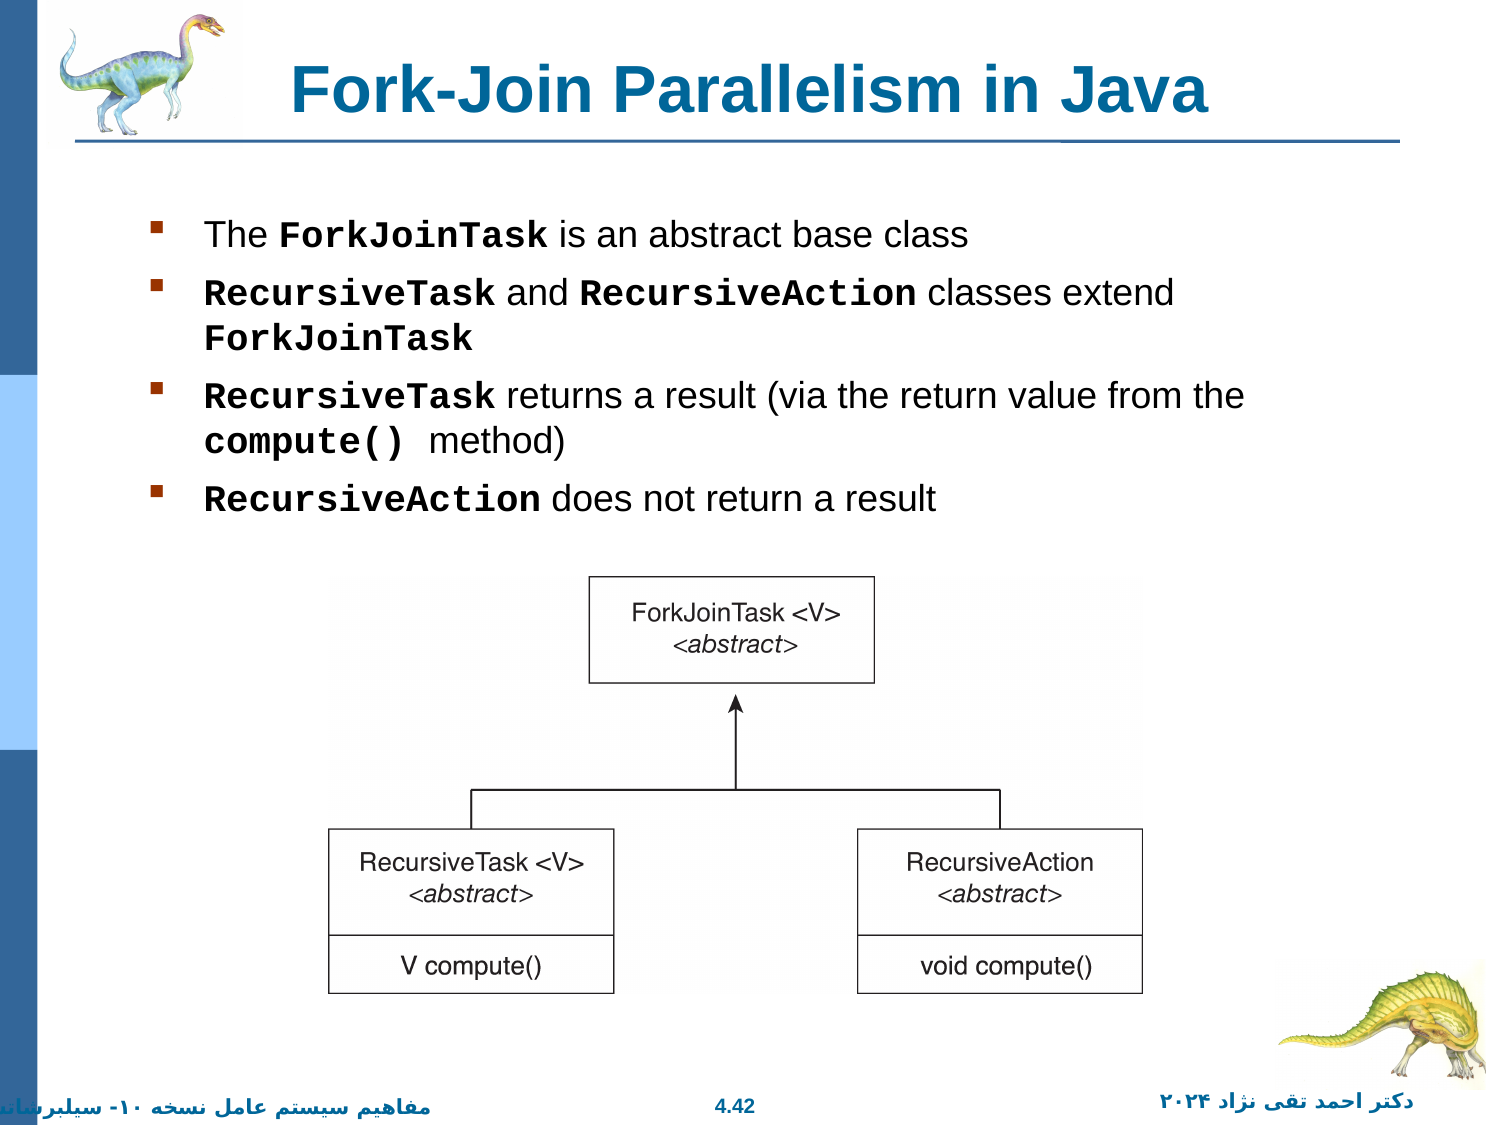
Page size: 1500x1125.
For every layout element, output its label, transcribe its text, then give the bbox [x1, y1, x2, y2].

list The ForkJoinTask is an abstract base class RecursiveTask and RecursiveAction classes extend ForkJoinTask RecursiveTask returns a result (via the return value from the compute() method) RecursiveAction does not return a result [132, 202, 1398, 507]
picture [46, 0, 243, 149]
picture [328, 576, 1143, 994]
title Fork-Join Parallelism in Java [75, 38, 1425, 133]
picture [1275, 959, 1486, 1090]
